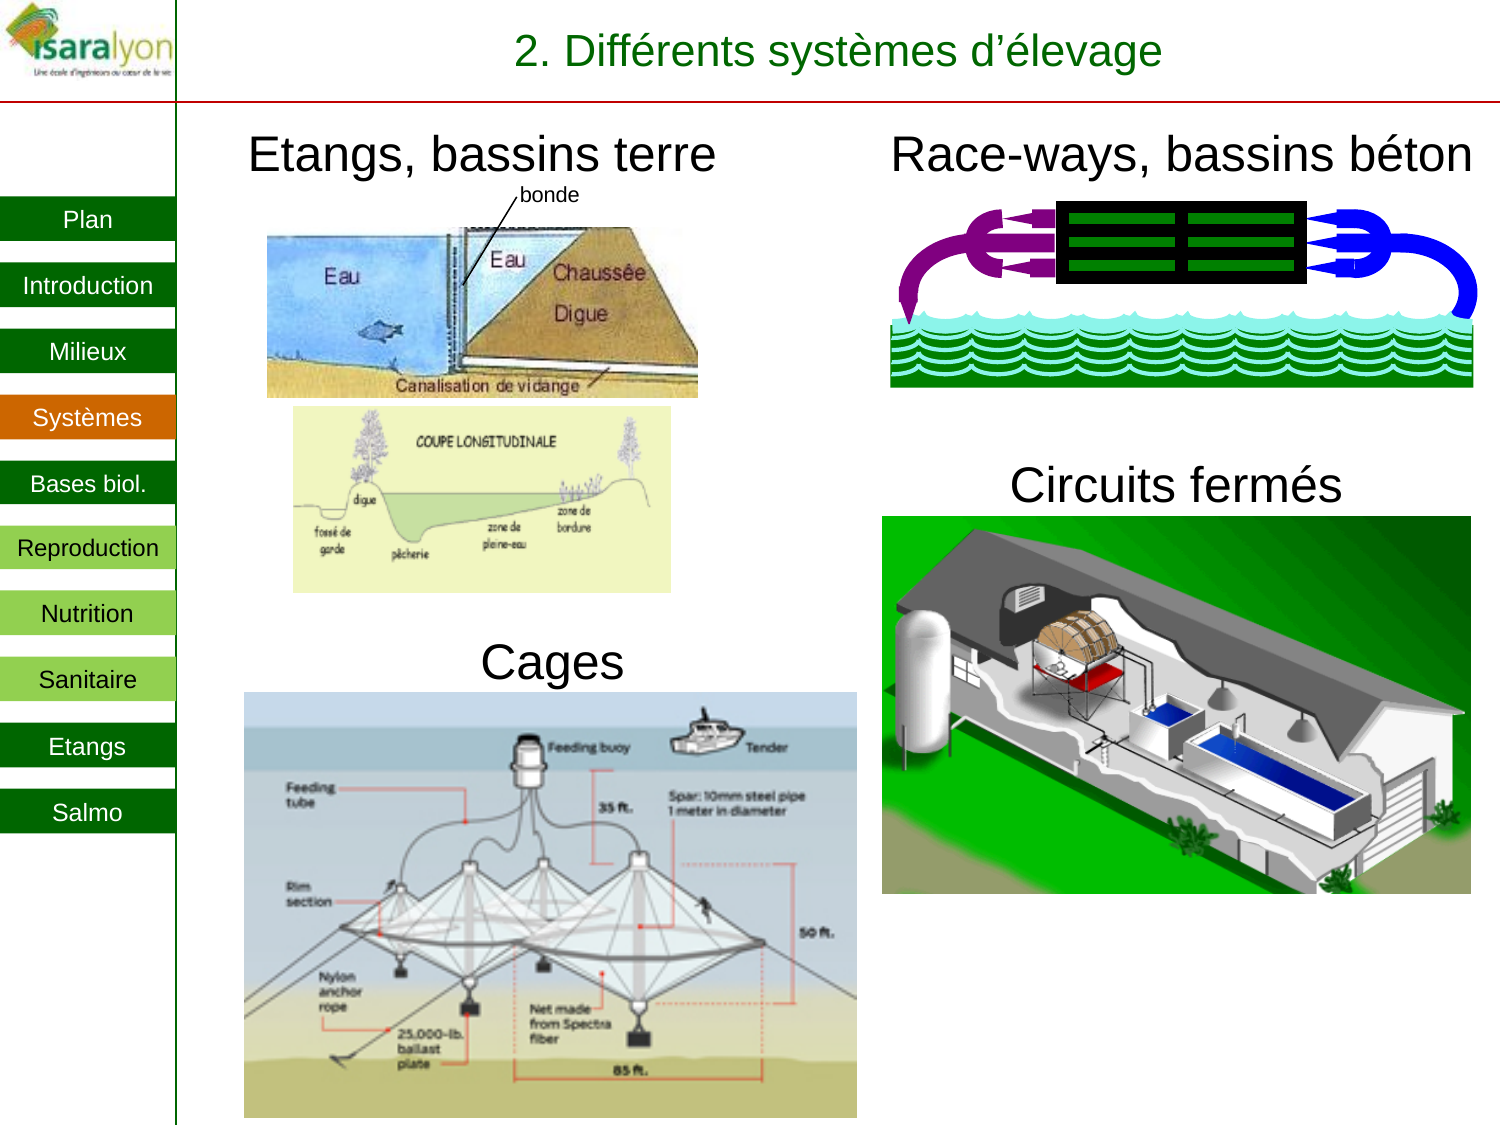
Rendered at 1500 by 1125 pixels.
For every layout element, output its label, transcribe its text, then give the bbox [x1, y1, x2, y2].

text_box Introduction [0, 262, 171, 308]
list Etangs, bassins terre [229, 125, 735, 197]
picture [244, 691, 857, 1118]
picture [177, 0, 181, 81]
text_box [267, 173, 698, 398]
text_box Milieux [0, 328, 171, 374]
text_box Circuits fermés [930, 456, 1422, 515]
picture [881, 516, 1471, 894]
text_box Plan [0, 196, 171, 241]
text_box Nutrition [0, 590, 171, 636]
text_box Race-ways, bassins béton [868, 113, 1496, 189]
picture [0, 0, 175, 81]
text_box Bases biol. [0, 460, 171, 505]
text_box 2. Différents systèmes d’élevage [206, 13, 1471, 84]
text_box Sanitaire [0, 656, 171, 702]
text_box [890, 206, 1474, 388]
text_box Cages [205, 633, 876, 705]
text_box Reproduction [0, 525, 171, 570]
text_box Systèmes [0, 394, 171, 440]
text_box Etangs [0, 722, 171, 768]
text_box Salmo [0, 788, 171, 834]
picture [293, 406, 672, 593]
